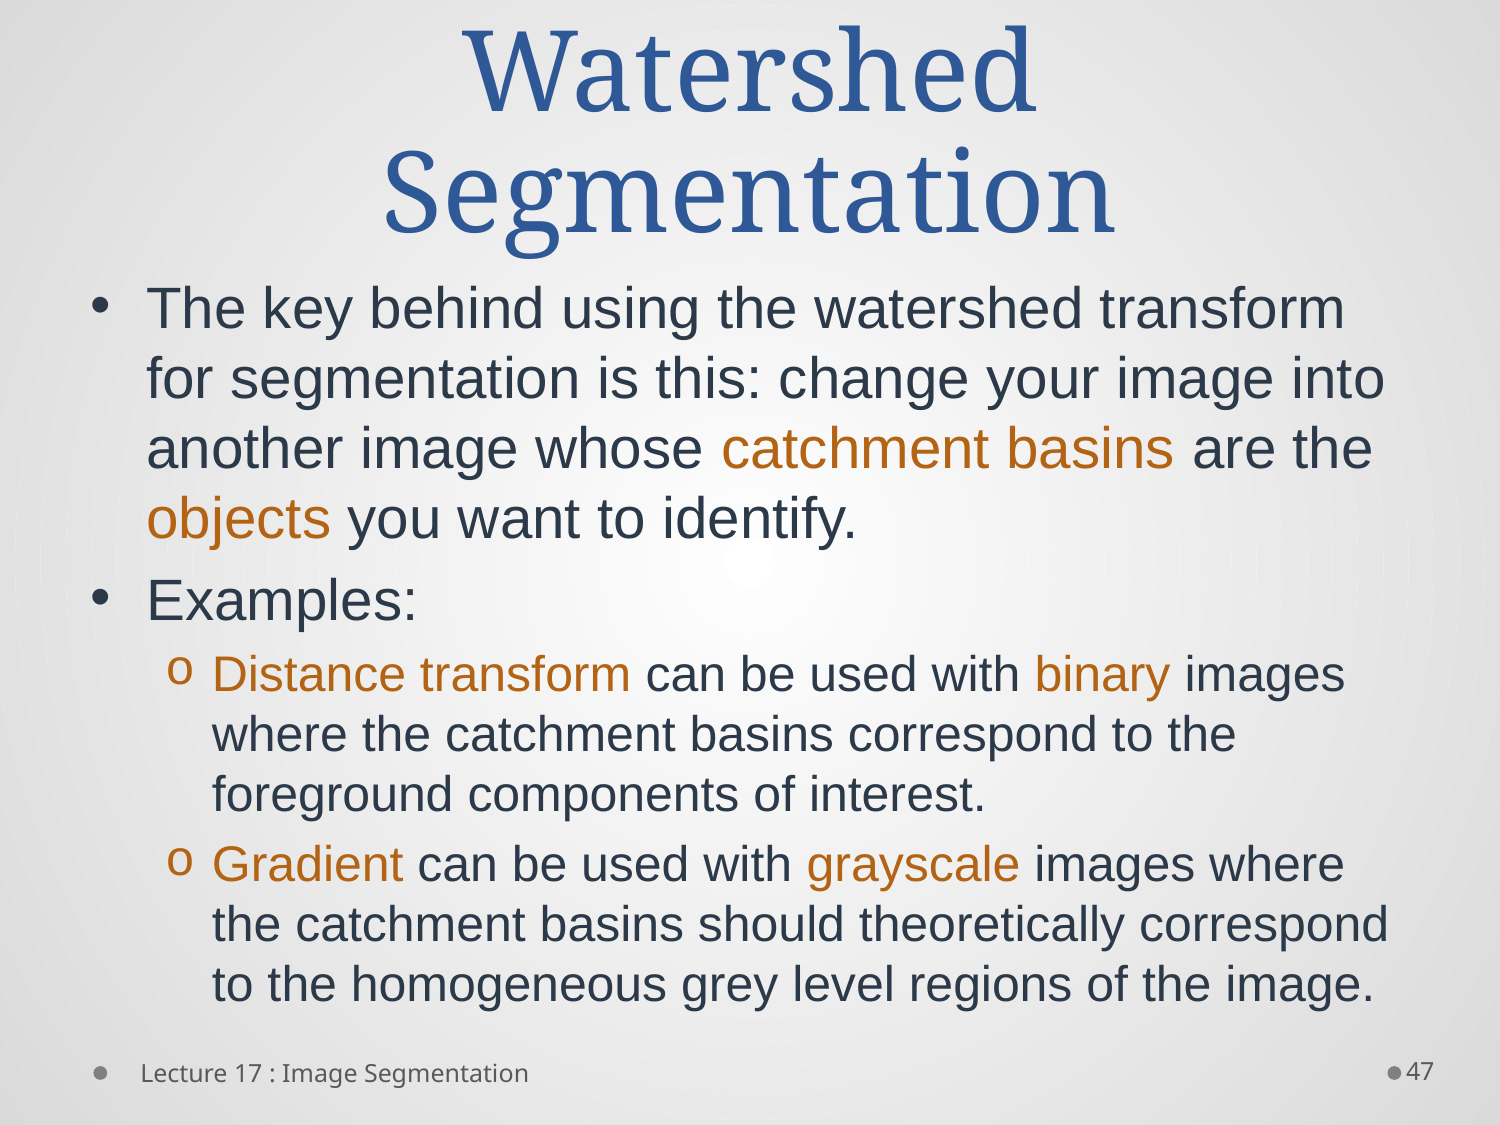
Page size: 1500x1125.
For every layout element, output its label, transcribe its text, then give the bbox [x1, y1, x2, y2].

slide_number 47 [1401, 1042, 1494, 1103]
title Watershed Segmentation [75, 0, 1425, 262]
list The key behind using the watershed transform for segmentation is this: change your image into another image whose catchment basins are the objects you want to identify. Examples: Distance transform can be used with binary images where the catchment basins correspond to the foreground components of interest. Gradient can be used with grayscale images where the catchment basins should theoretically correspond to the homogeneous grey level regions of the image. [74, 262, 1426, 1006]
